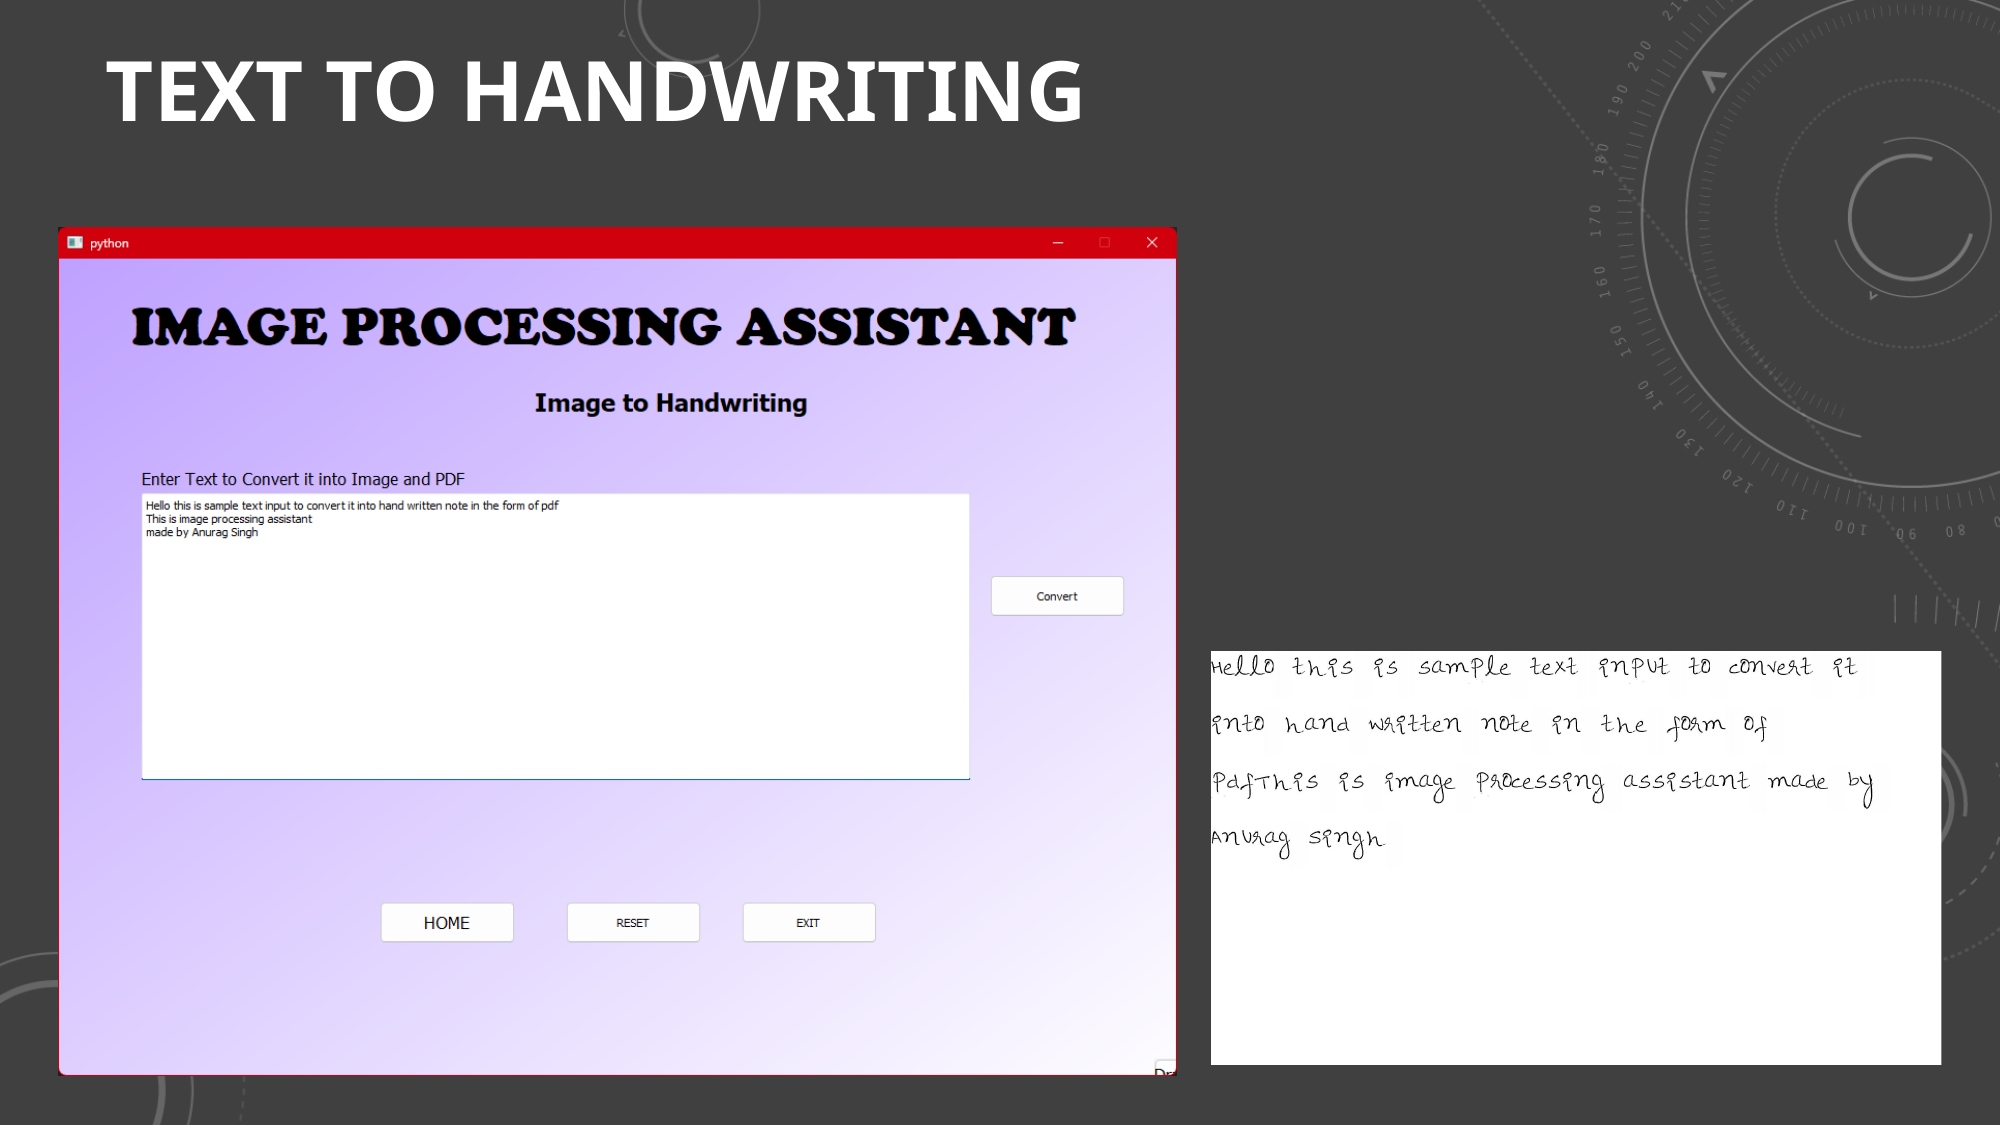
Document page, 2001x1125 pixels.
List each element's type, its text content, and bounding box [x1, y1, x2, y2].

picture [0, 0, 2000, 1125]
title Text To Handwriting [90, 18, 1617, 158]
